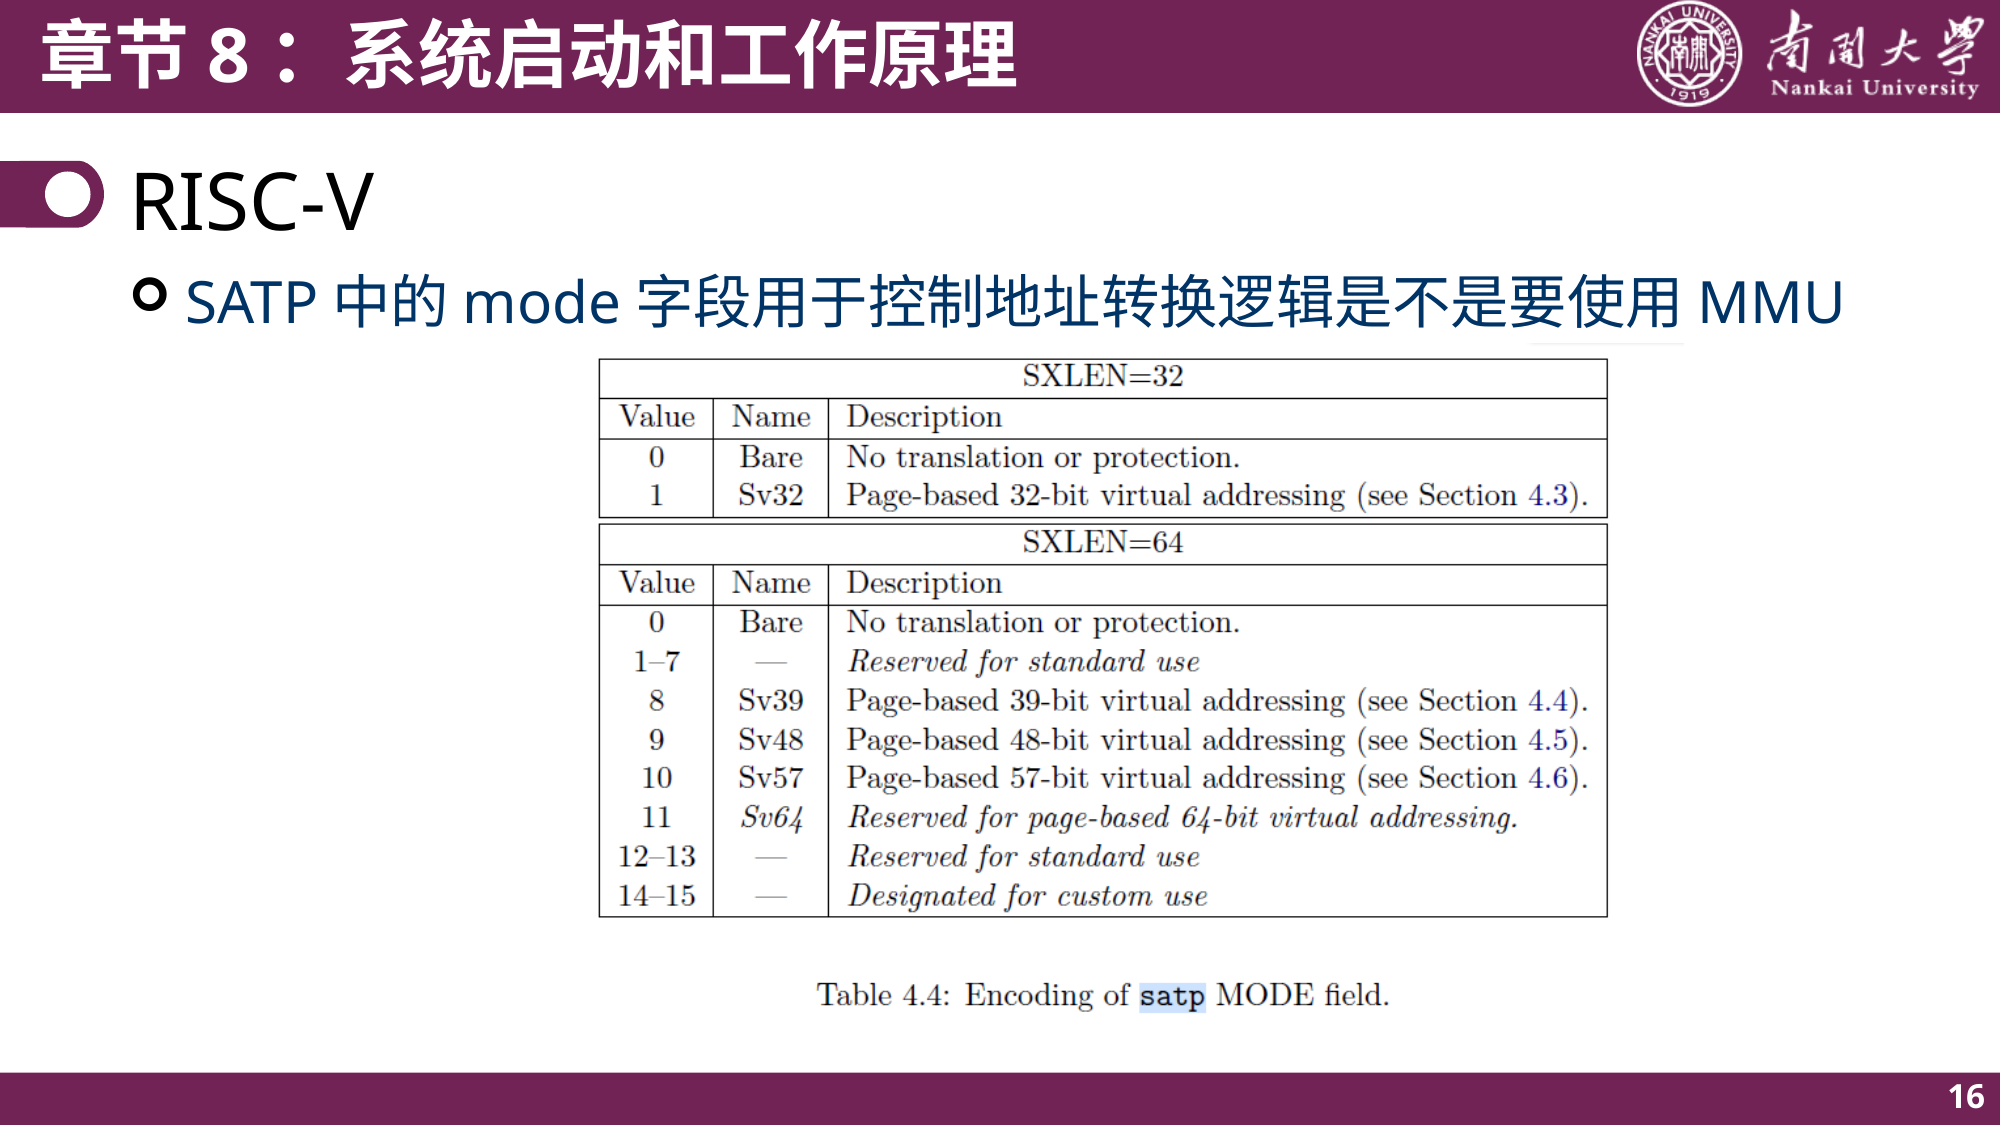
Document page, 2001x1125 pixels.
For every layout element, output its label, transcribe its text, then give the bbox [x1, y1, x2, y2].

title RISC-V [114, 143, 1886, 255]
list SATP中的mode字段用于控制地址转换逻辑是不是要使用MMU [114, 257, 1886, 972]
picture [1637, 0, 2001, 110]
slide_number 16 [1550, 1070, 2000, 1125]
picture [501, 342, 1684, 1059]
